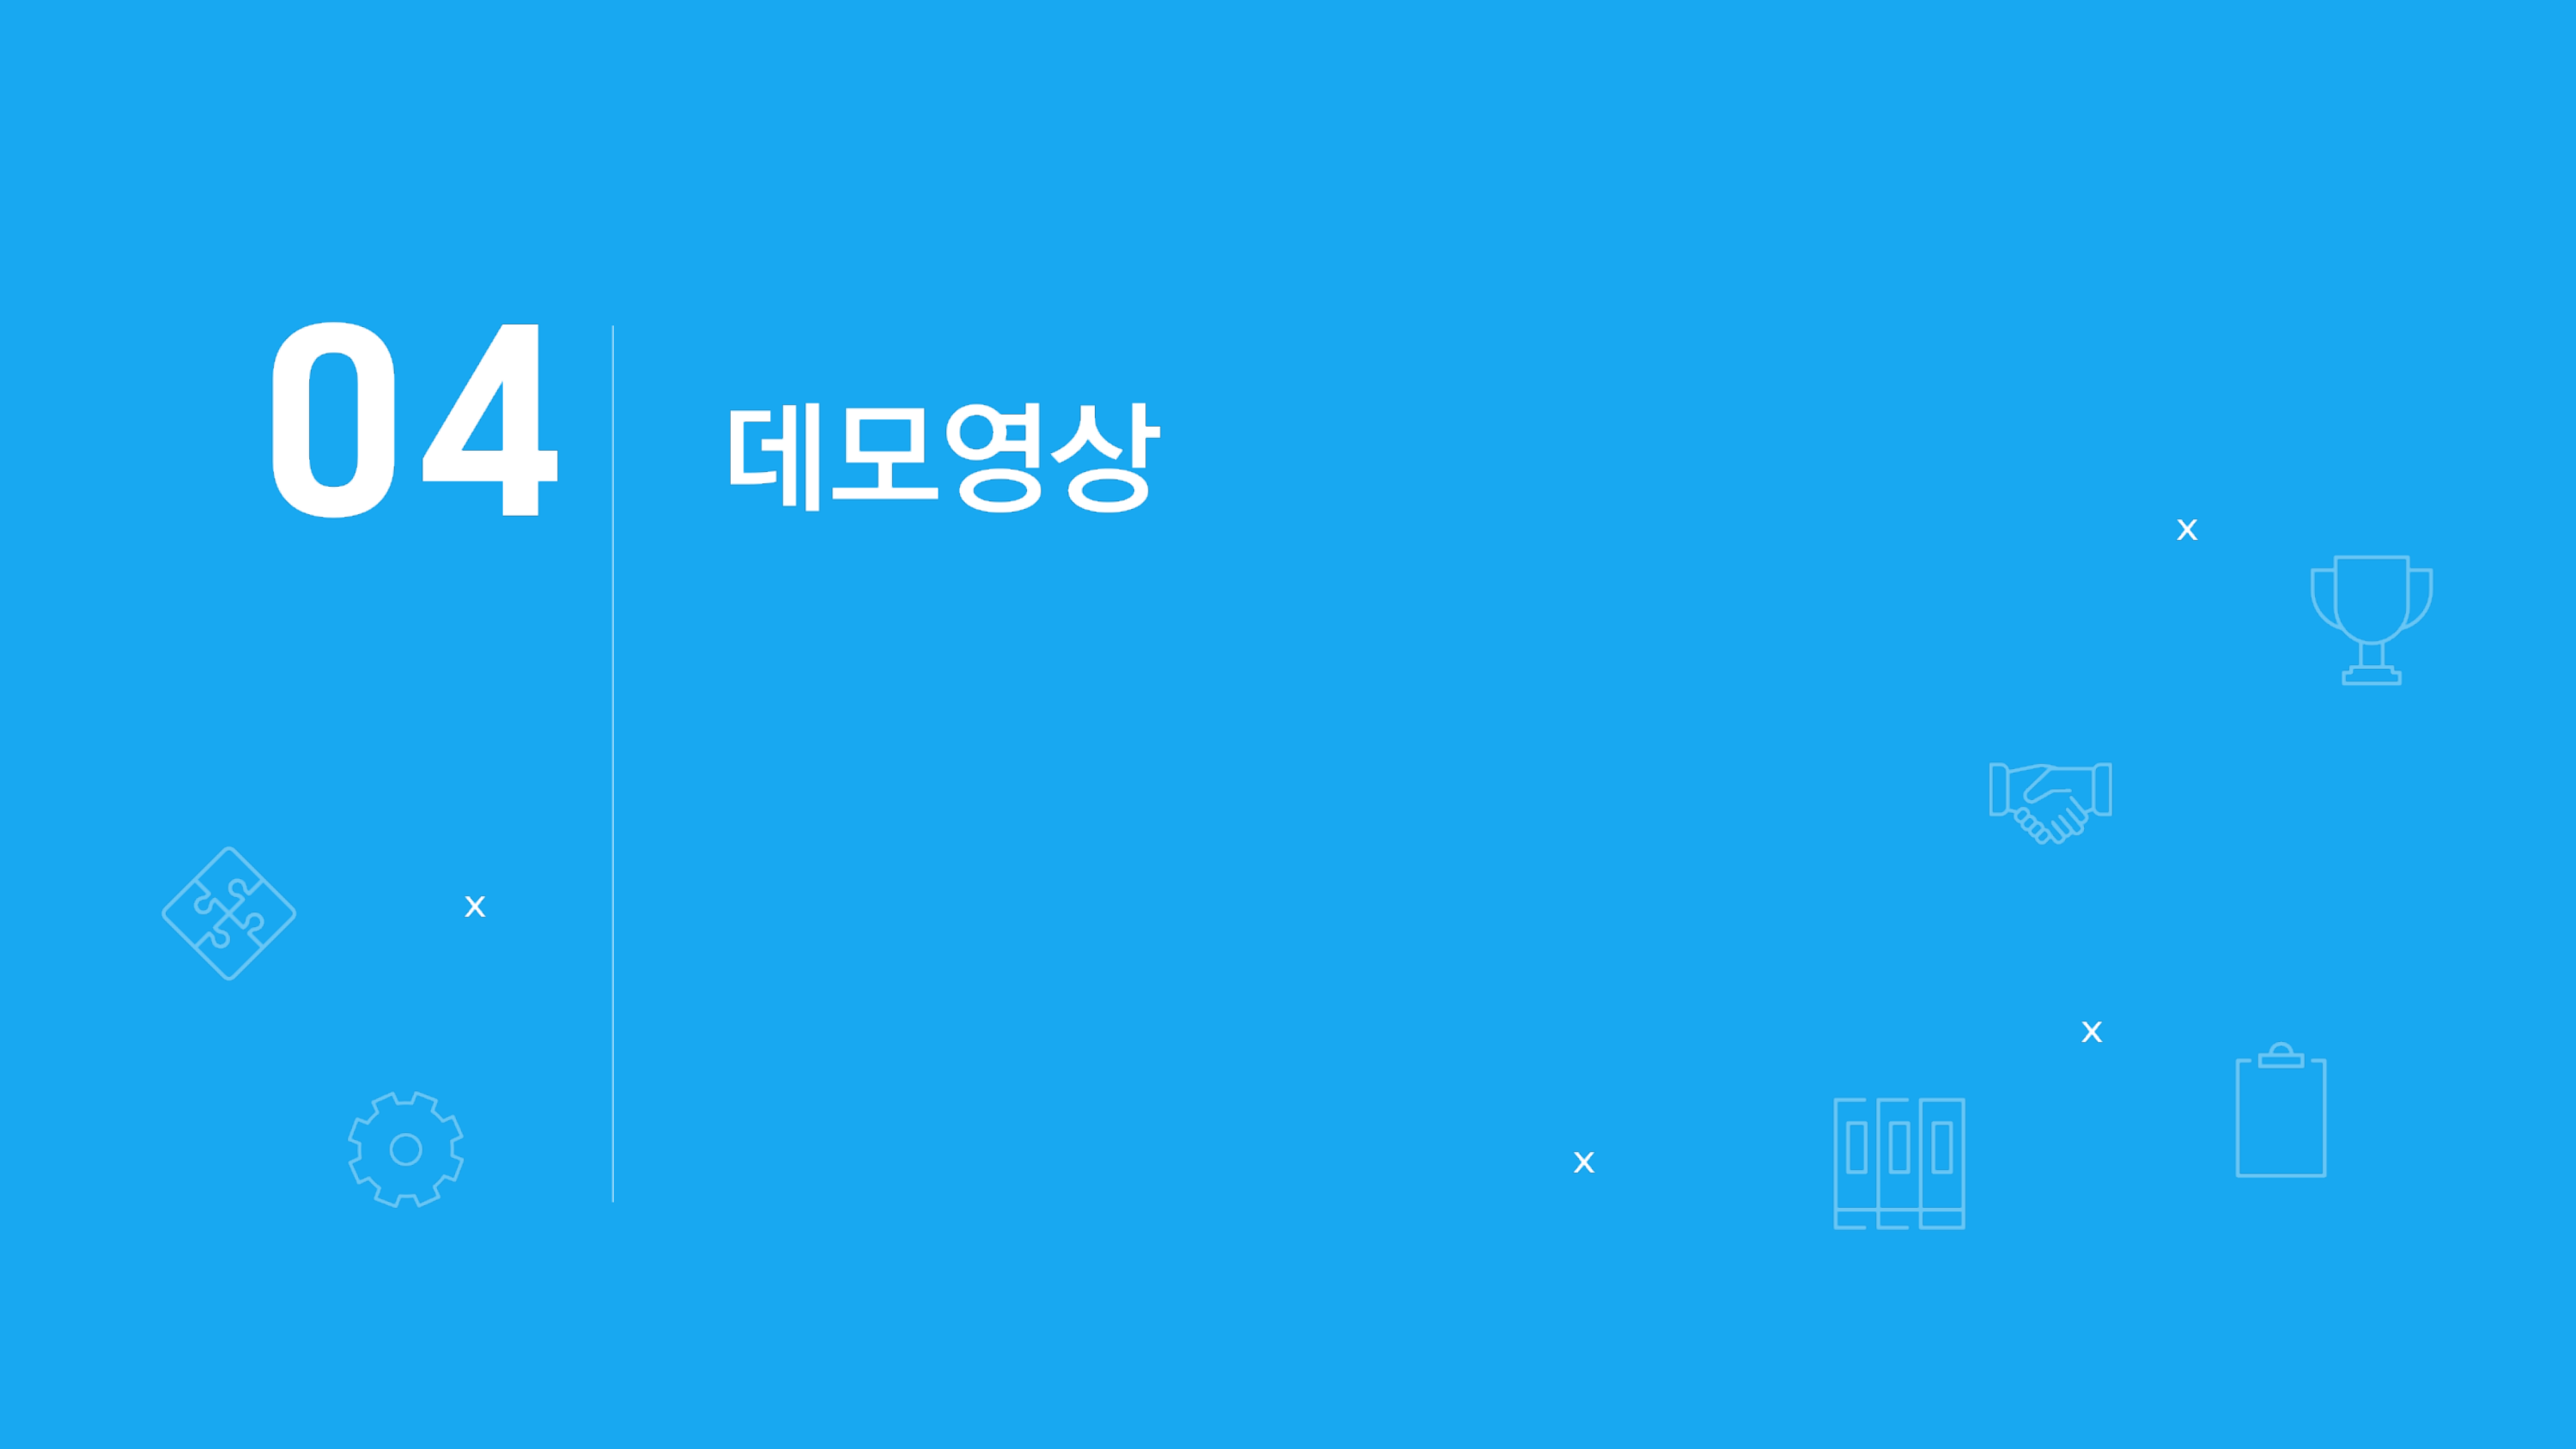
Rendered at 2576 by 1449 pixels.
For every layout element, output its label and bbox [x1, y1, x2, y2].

picture [2010, 981, 2165, 1092]
picture [1964, 717, 2138, 891]
picture [2105, 478, 2260, 589]
picture [393, 856, 548, 967]
picture [69, 189, 1299, 1203]
picture [2280, 529, 2464, 712]
picture [2185, 1014, 2378, 1206]
picture [1502, 1112, 1657, 1222]
picture [1806, 1070, 1994, 1258]
picture [133, 818, 325, 1009]
picture [323, 1067, 489, 1233]
